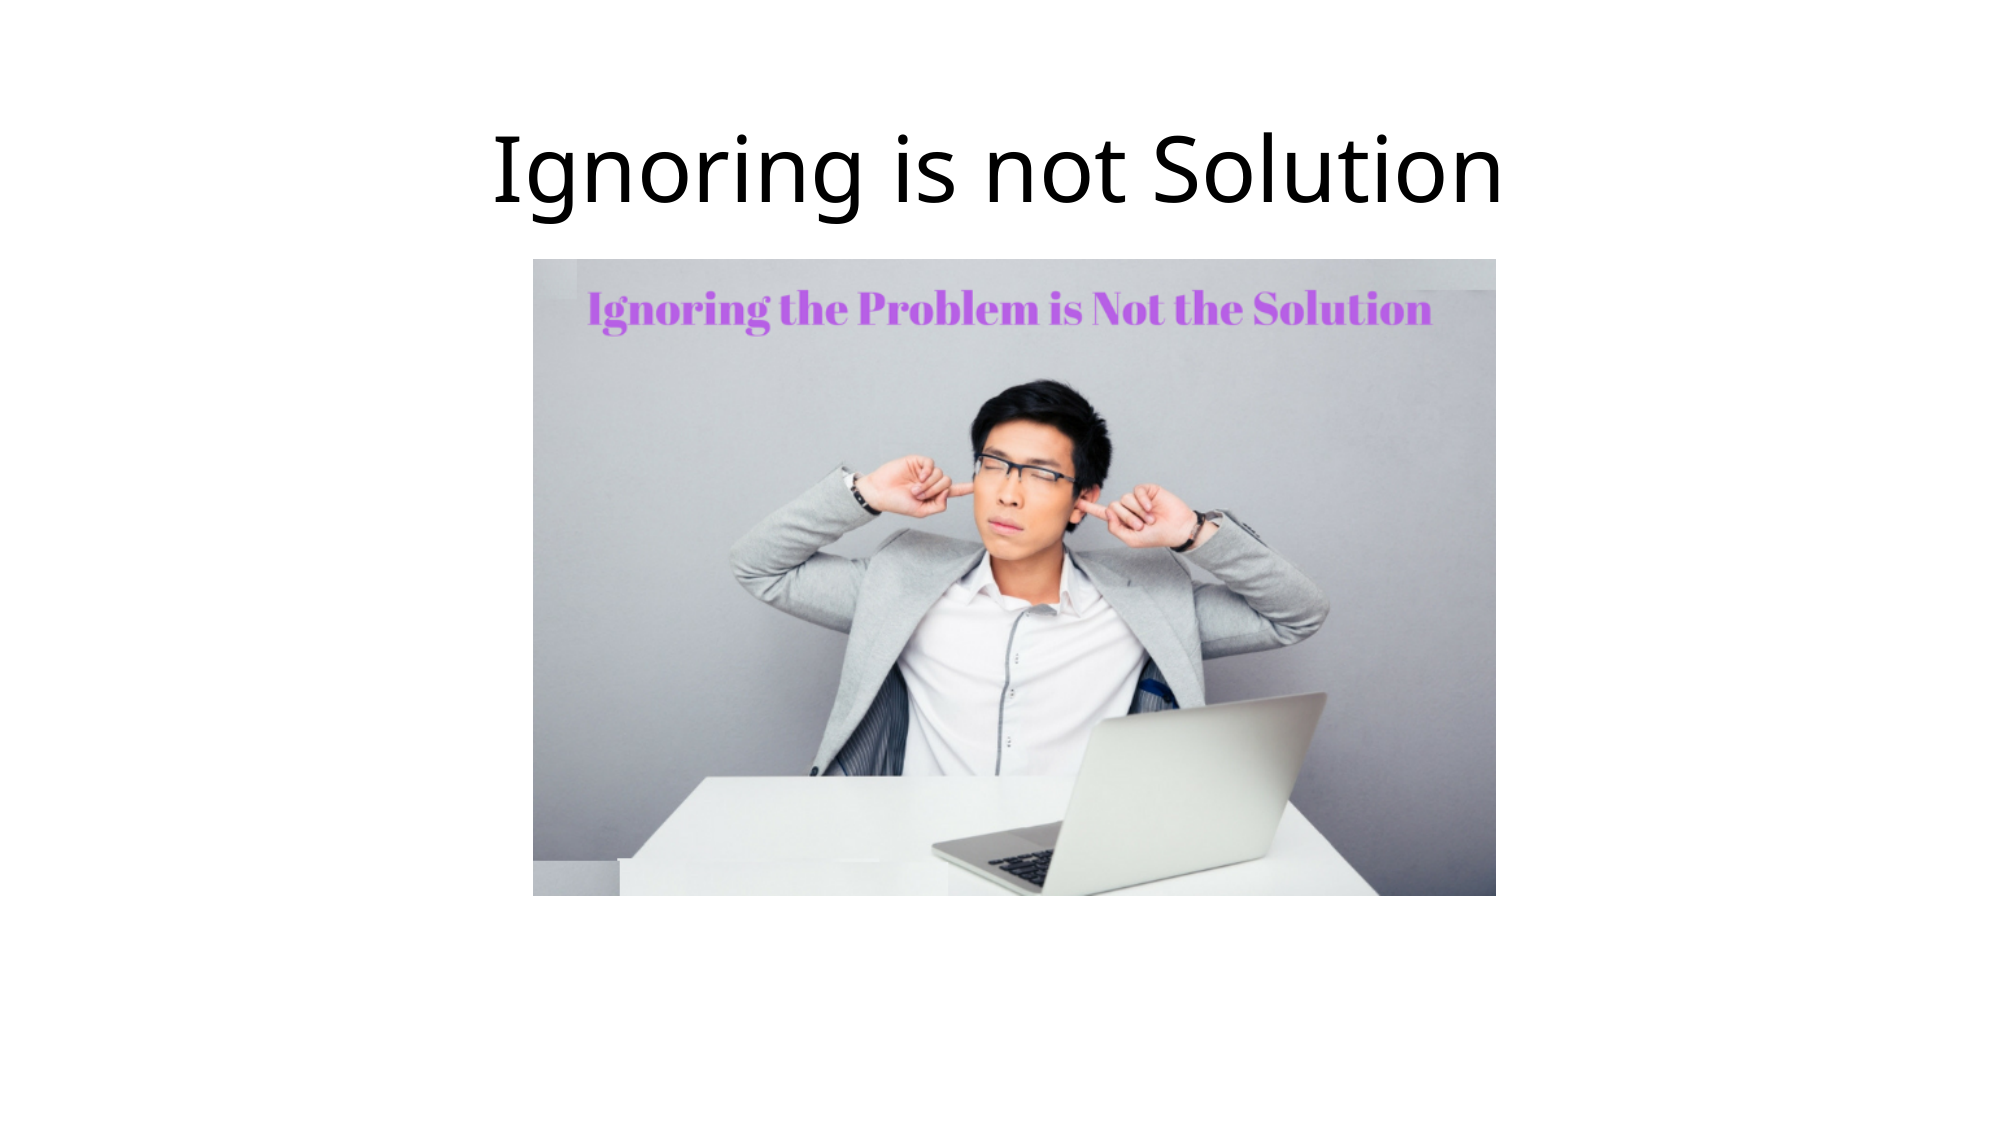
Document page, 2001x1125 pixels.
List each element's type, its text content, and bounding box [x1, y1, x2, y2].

title Ignoring is not Solution [249, 40, 1750, 231]
picture [533, 259, 1496, 897]
